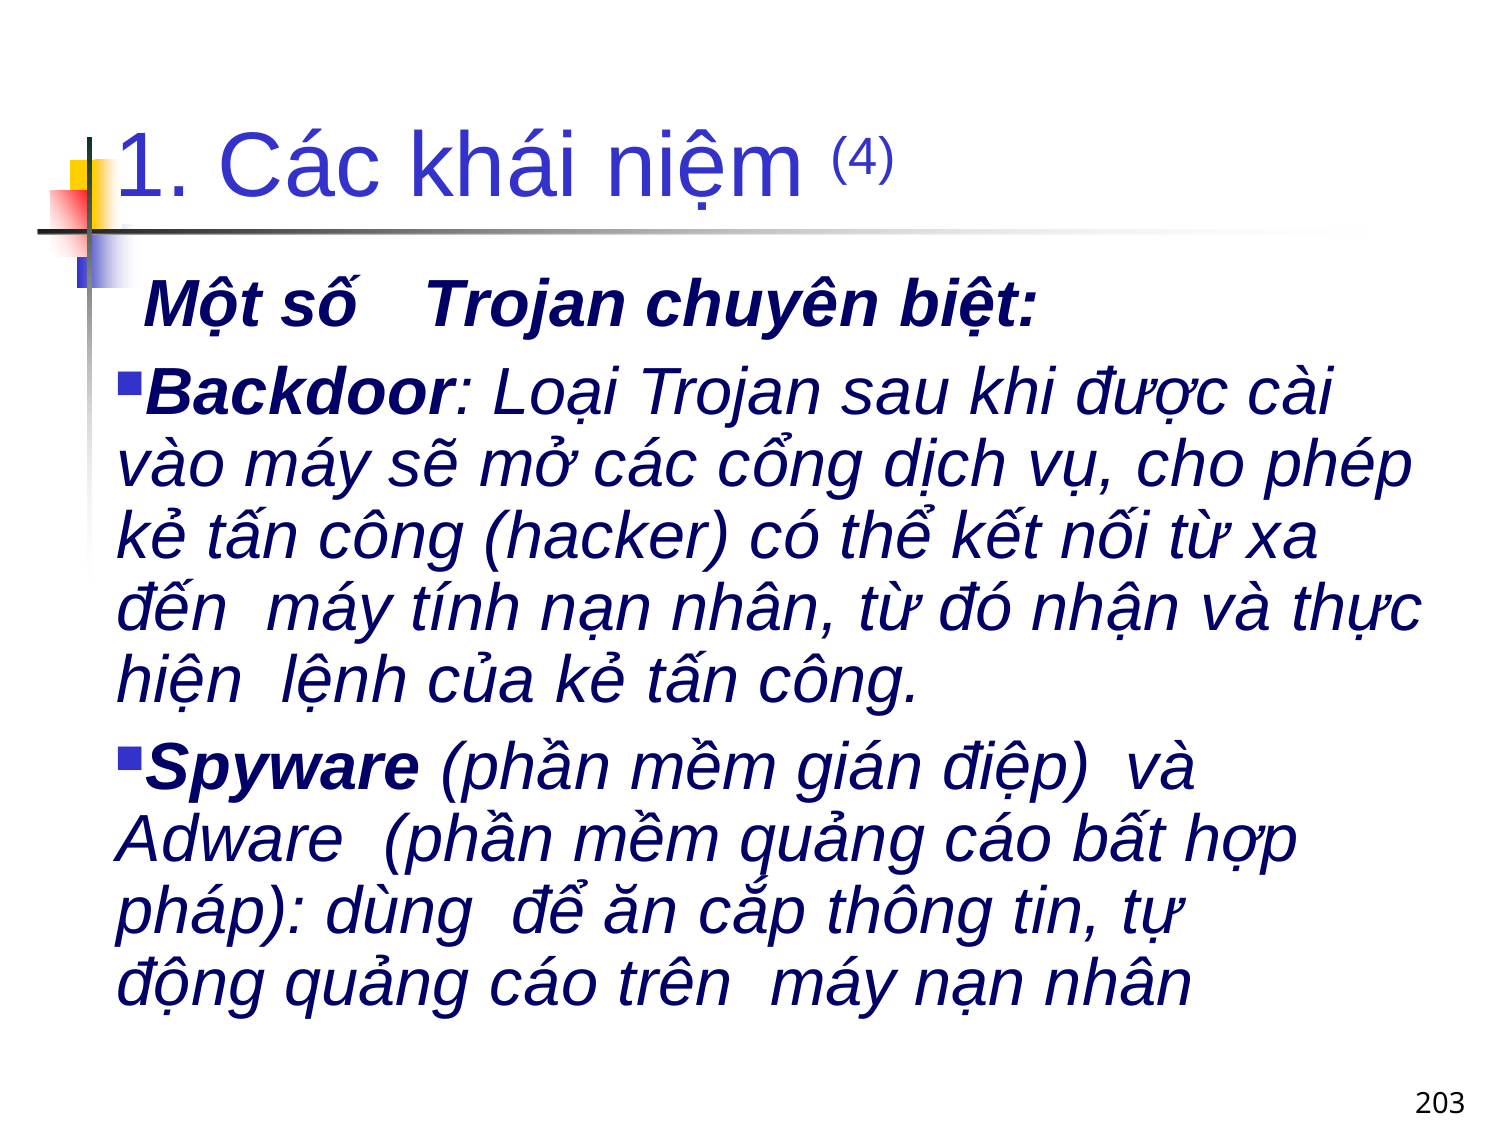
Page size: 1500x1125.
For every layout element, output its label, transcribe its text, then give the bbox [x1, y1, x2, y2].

picture [905, 229, 1387, 235]
title 1. Các khái niệm (4) [108, 102, 905, 294]
text_box Một số Trojan chuyên biệt: Backdoor: Loại Trojan sau khi được cài vào máy sẽ mở các cổng dịch vụ, cho phép kẻ tấn công (hacker) có thể kết nối từ xa đến máy tính nạn nhân, từ đó nhận và thực hiện lệnh của kẻ tấn công. Spyware (phần mềm gián điệp) và Adware (phần mềm quảng cáo bất hợp pháp): dùng để ăn cắp thông tin, tự động quảng cáo trên máy nạn nhân [114, 248, 1445, 1020]
picture [37, 137, 108, 588]
slide_number 203 [1408, 1081, 1469, 1125]
